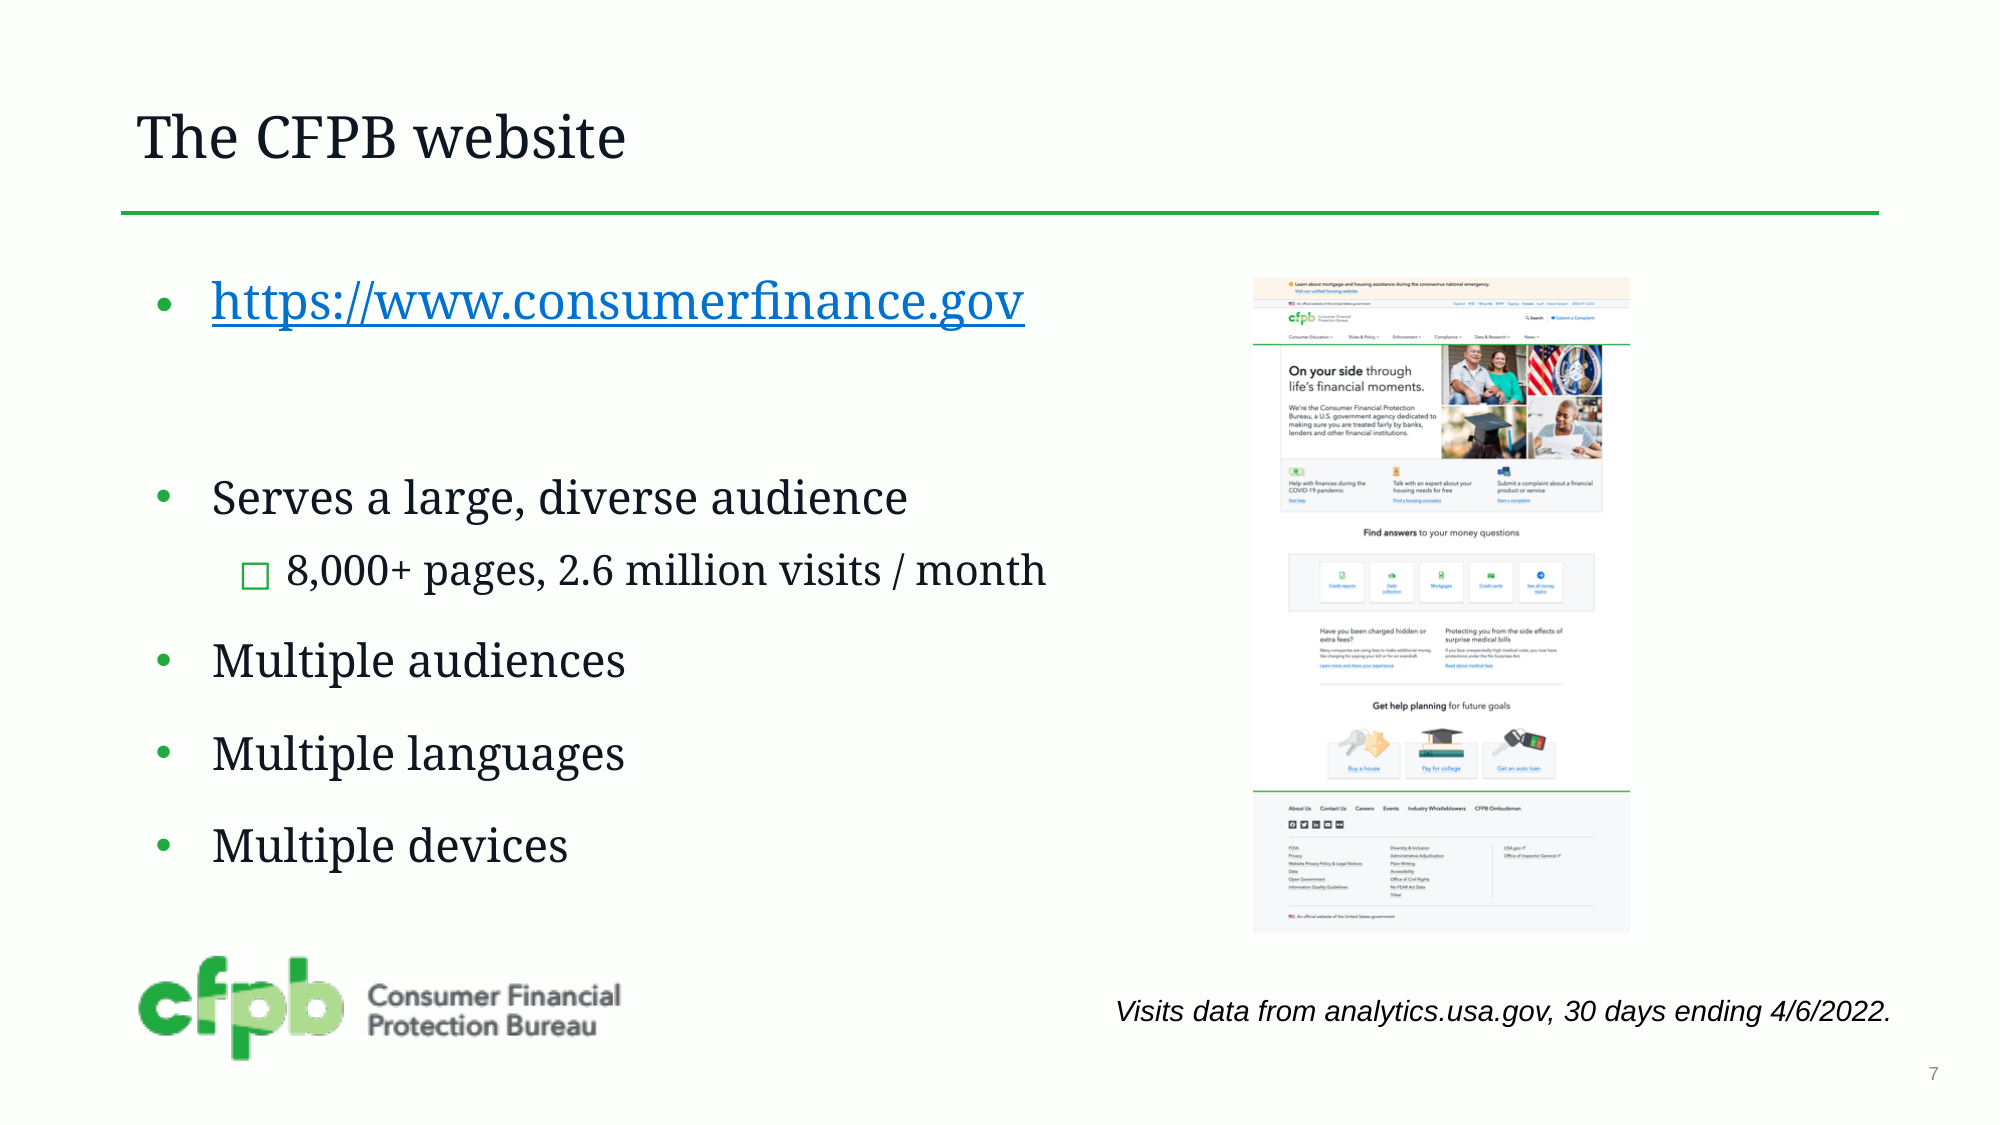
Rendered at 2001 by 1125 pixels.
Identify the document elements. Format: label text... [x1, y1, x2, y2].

text_box Visits data from analytics.usa.gov, 30 days ending 4/6/2022. [1099, 984, 1925, 1035]
picture [1253, 277, 1630, 933]
title The CFPB website [121, 74, 1879, 197]
list https://www.consumerfinance.gov Serves a large, diverse audience 8,000+ pages, 2.6 million visits / month Multiple audiences Multiple languages Multiple devices [121, 249, 1879, 878]
footer 7 [1479, 1050, 1954, 1096]
